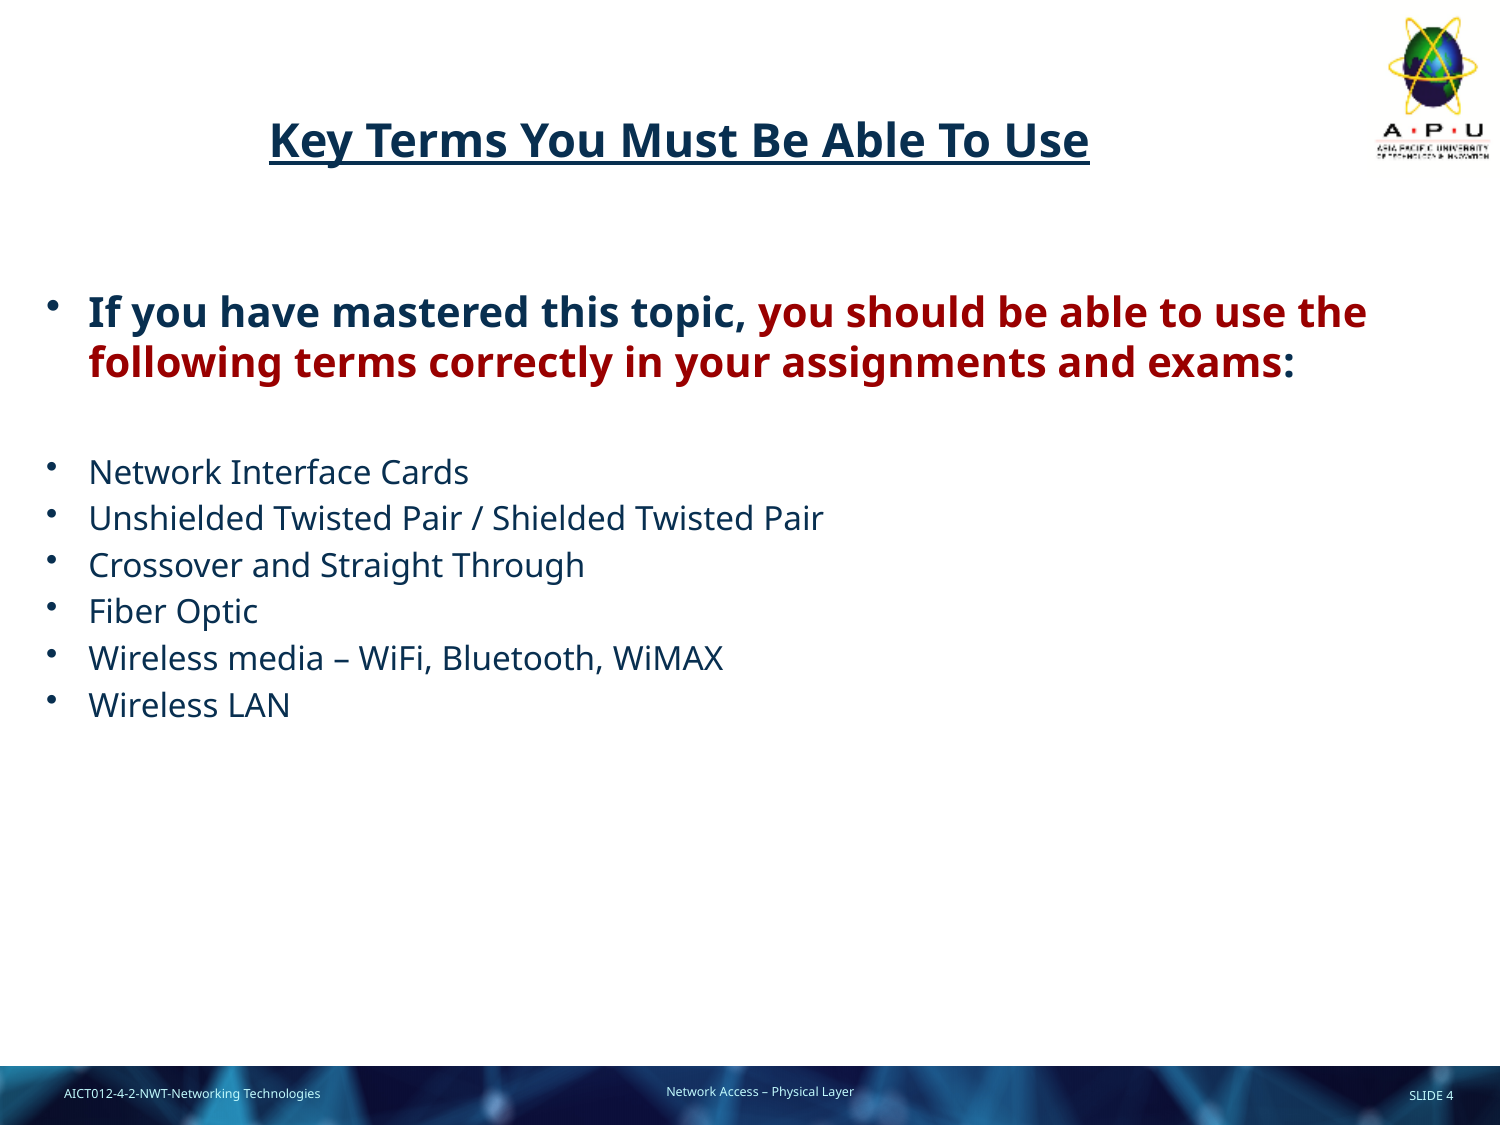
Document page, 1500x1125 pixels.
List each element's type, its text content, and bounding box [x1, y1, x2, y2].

picture [1367, 0, 1500, 178]
list If you have mastered this topic, you should be able to use the following terms correctly in your assignments and exams: Network Interface Cards Unshielded Twisted Pair / Shielded Twisted Pair Crossover and Straight Through Fiber Optic Wireless media – WiFi, Bluetooth, WiMAX Wireless LAN [31, 278, 1477, 1021]
title Key Terms You Must Be Able To Use [36, 45, 1323, 233]
picture [0, 1066, 1500, 1125]
